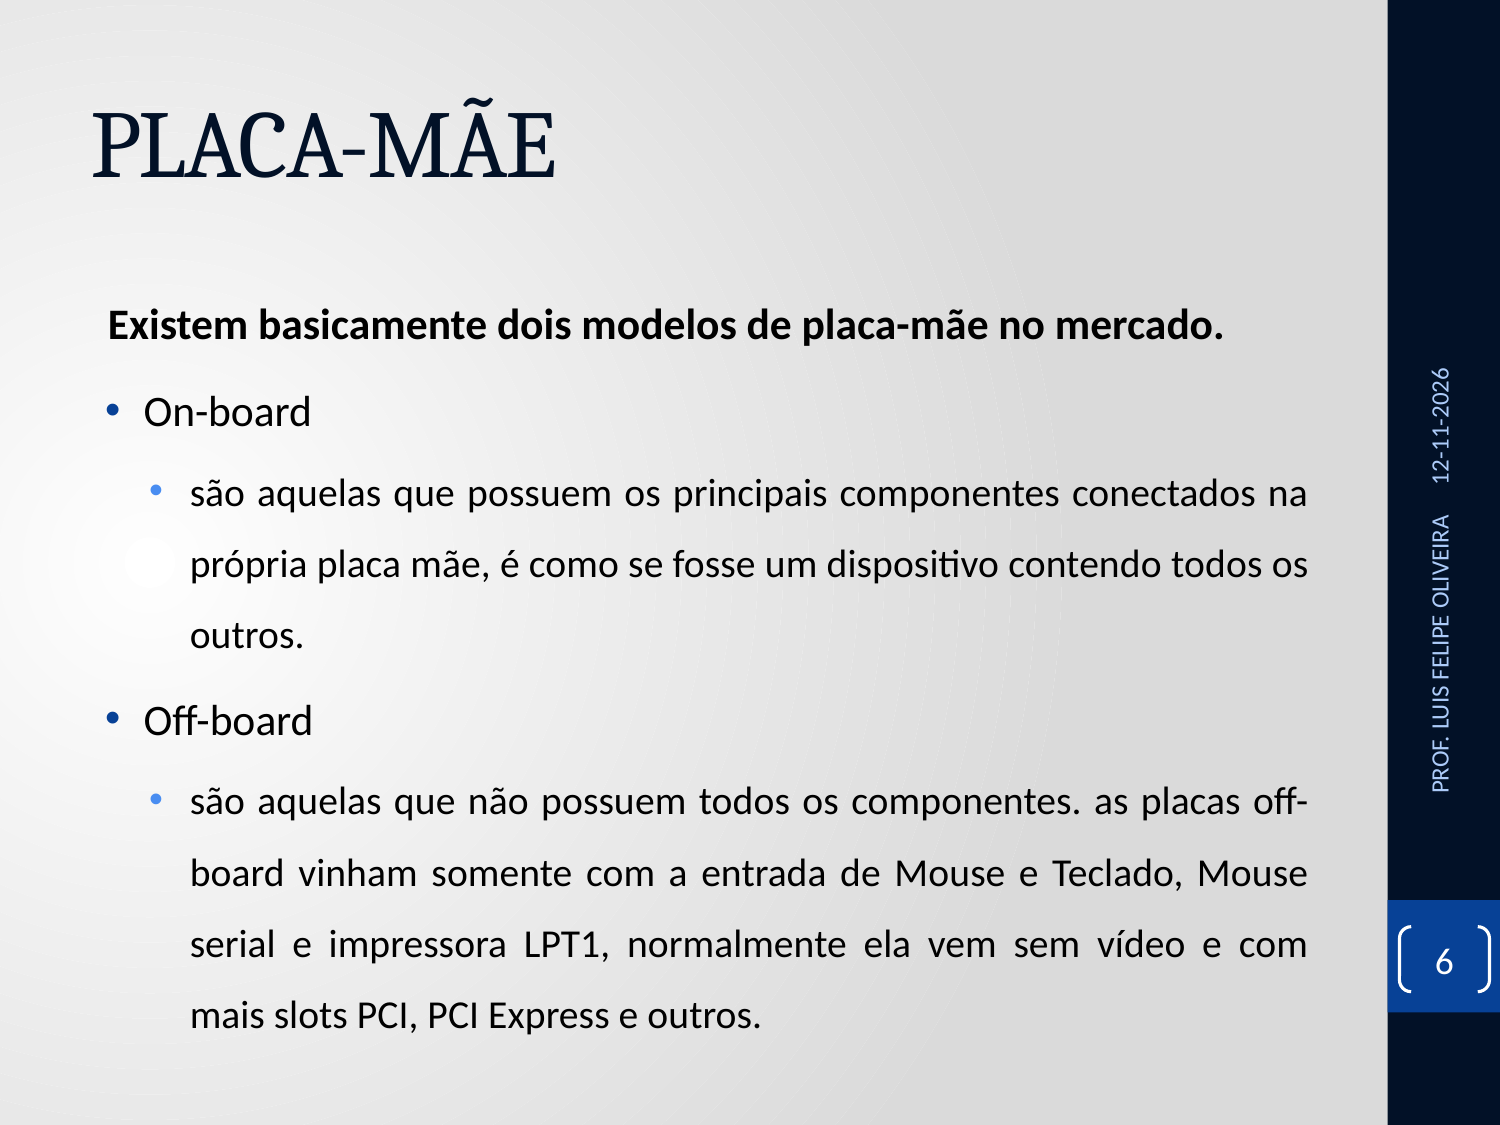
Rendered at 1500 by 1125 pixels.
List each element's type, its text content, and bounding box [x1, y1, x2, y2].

slide_number 6 [1397, 925, 1492, 994]
footer PROF. LUIS FELIPE OLIVEIRA [1408, 500, 1469, 889]
list Existem basicamente dois modelos de placa-mãe no mercado. On-board são aquelas que possuem os principais componentes conectados na própria placa mãe, é como se fosse um dispositivo contendo todos os outros. Off-board são aquelas que não possuem todos os componentes. as placas off-board vinham somente com a entrada de Mouse e Teclado, Mouse serial e impressora LPT1, normalmente ela vem sem vídeo e com mais slots PCI, PCI Express e outros. [75, 262, 1325, 1050]
title PLACA-MÃE [75, 45, 1325, 233]
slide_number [1408, 100, 1469, 500]
